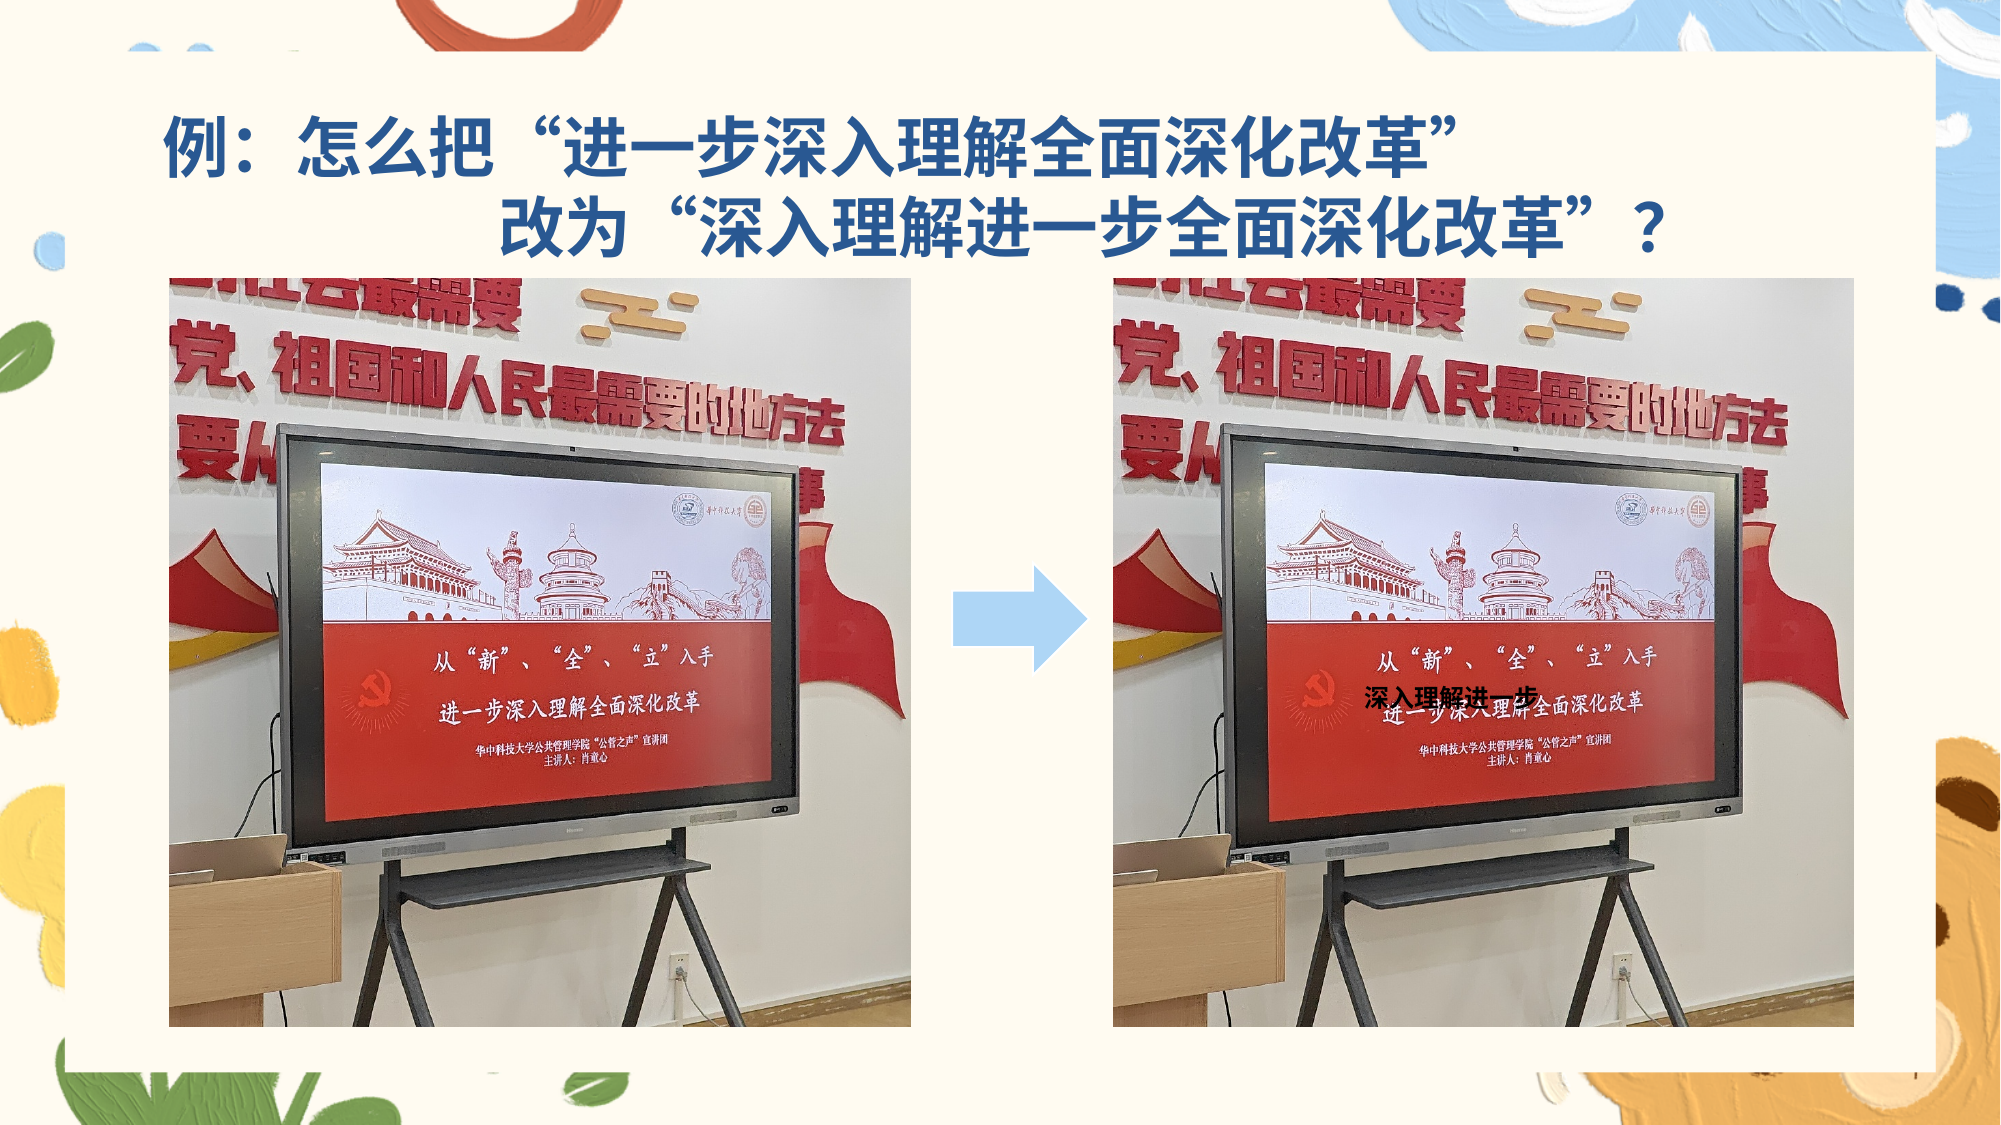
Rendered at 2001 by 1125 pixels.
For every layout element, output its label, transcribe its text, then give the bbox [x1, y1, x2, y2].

text_box [951, 559, 1091, 678]
picture [0, 0, 2001, 1125]
text_box 例：怎么把“进一步深入理解全面深化改革” 改为“深入理解进一步全面深化改革”？ [147, 97, 1894, 273]
